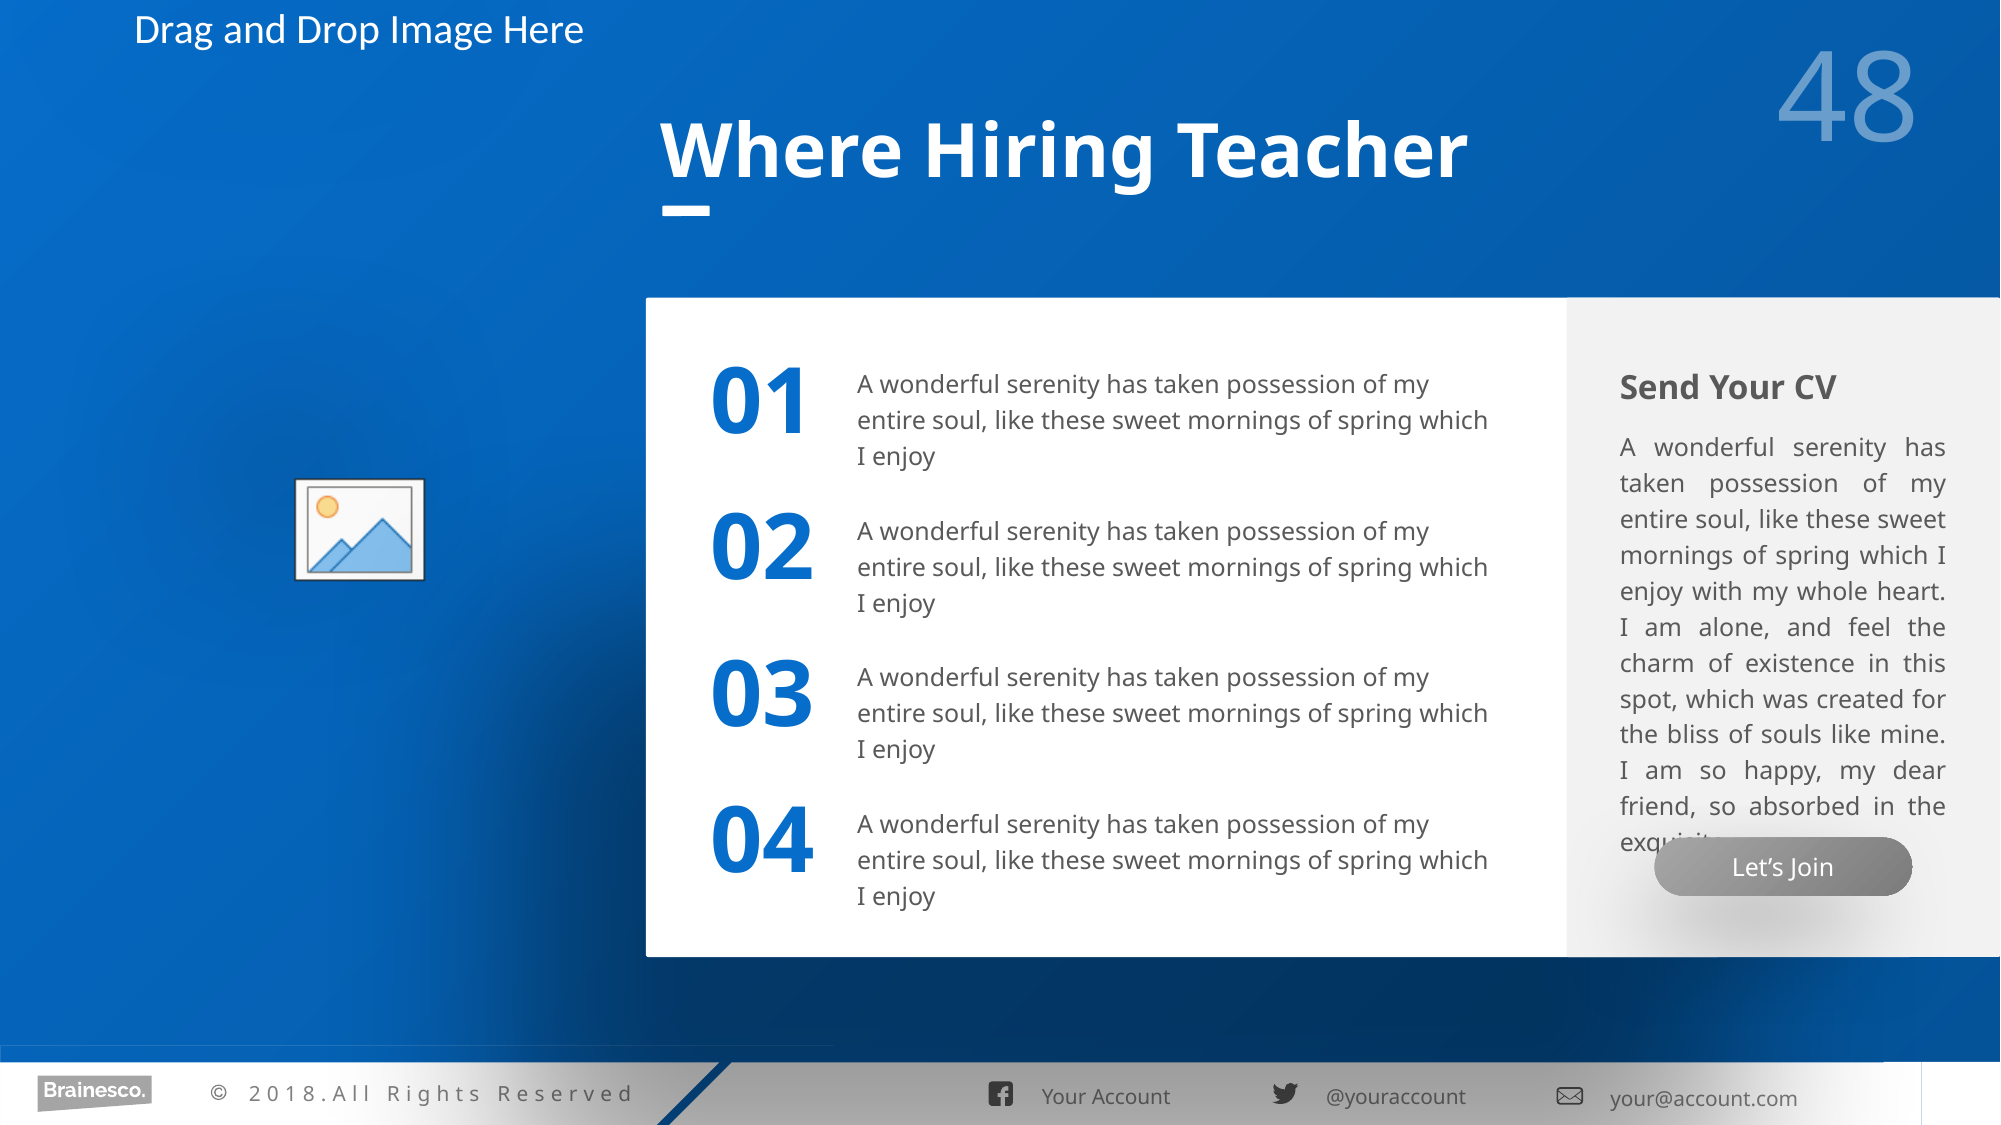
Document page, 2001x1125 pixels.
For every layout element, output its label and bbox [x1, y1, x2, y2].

picture [0, 0, 720, 1061]
text_box [645, 297, 2000, 958]
text_box [645, 95, 1518, 217]
text_box [1604, 358, 1962, 798]
